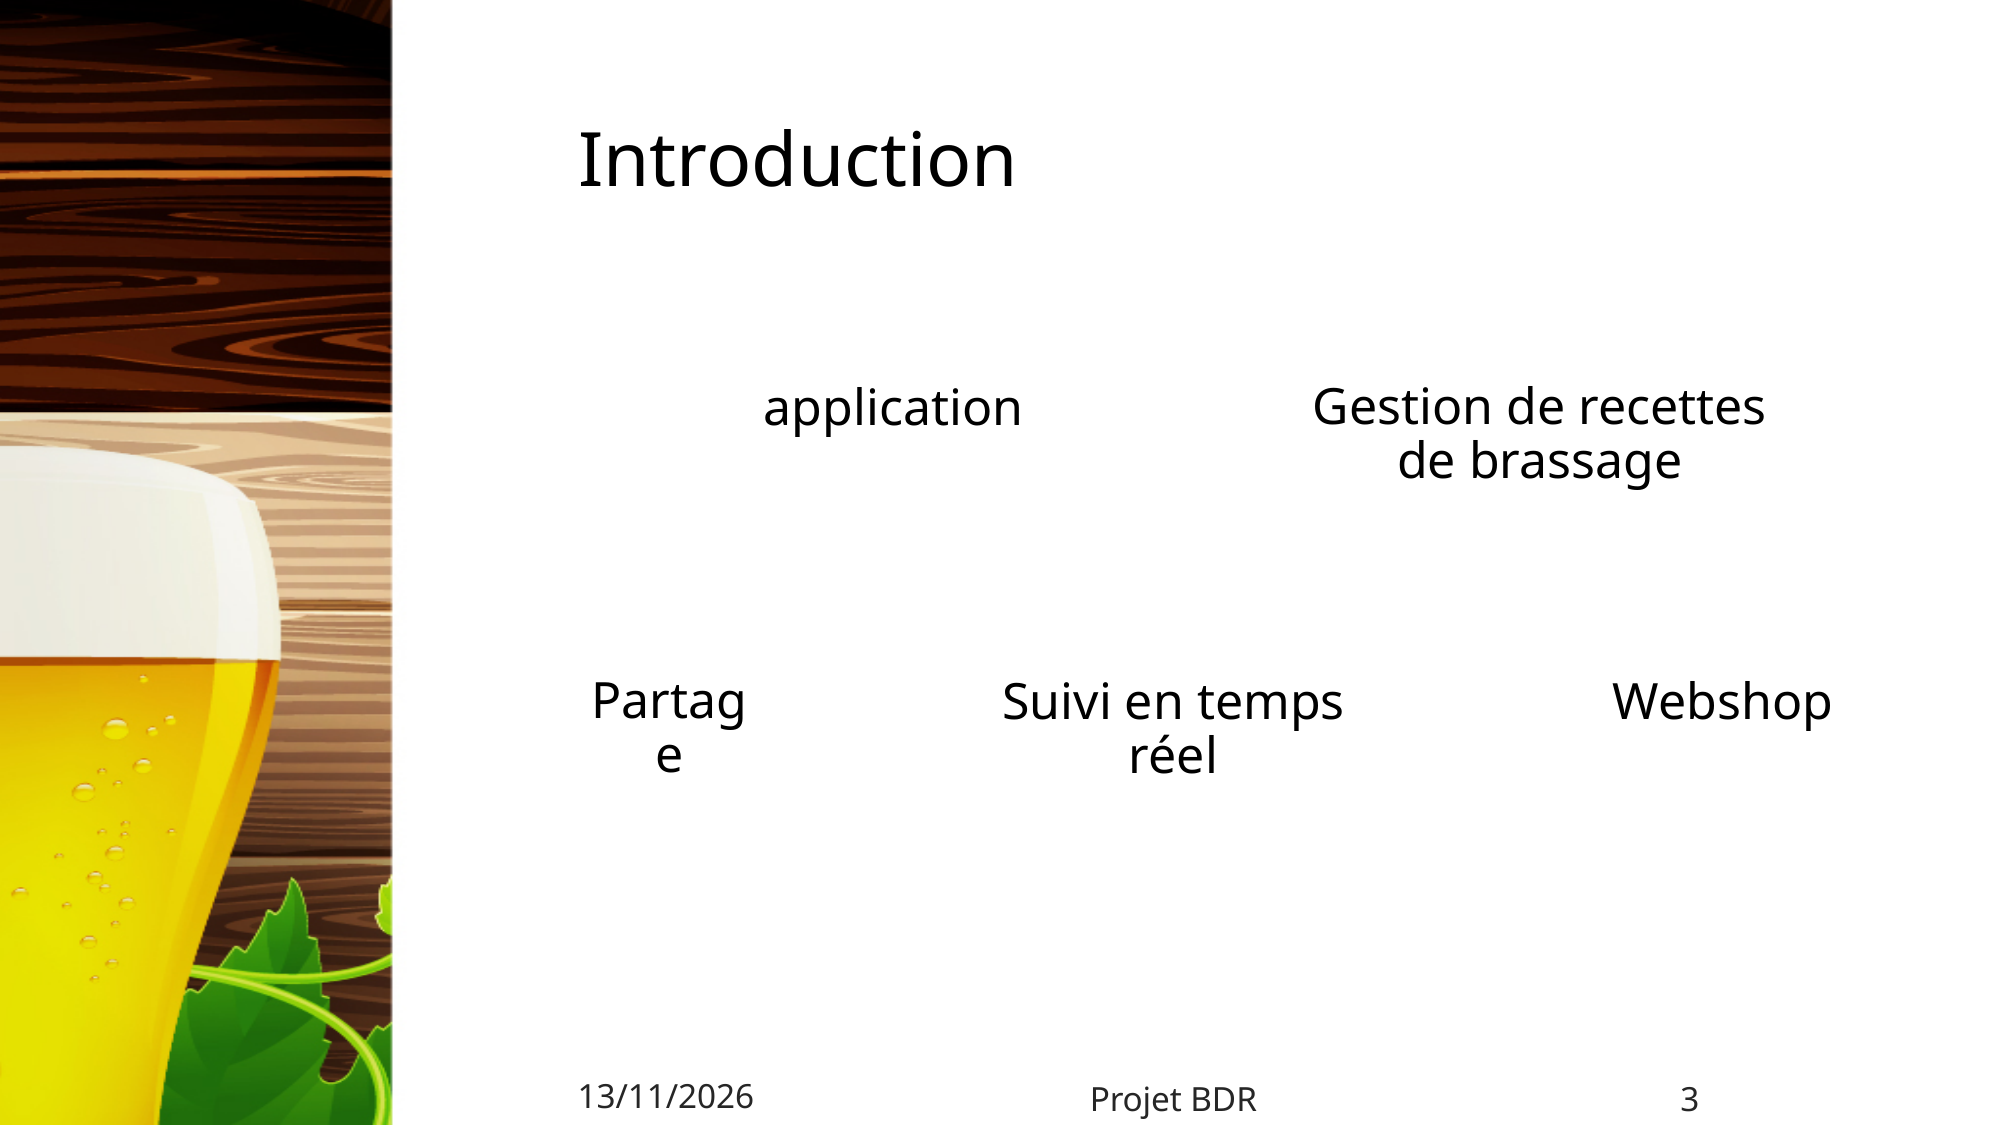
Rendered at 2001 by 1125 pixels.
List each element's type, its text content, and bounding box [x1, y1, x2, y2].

text_box Partage [562, 668, 776, 775]
text_box Webshop [1595, 669, 1851, 776]
text_box 23/01/2023 [563, 1067, 835, 1118]
text_box application [740, 375, 1048, 482]
picture [0, 0, 2001, 1125]
text_box Gestion de recettes de brassage [1288, 374, 1792, 481]
text_box Suivi en temps réel [972, 669, 1375, 776]
text_box Projet BDR [870, 1070, 1477, 1121]
title Introduction [563, 45, 1697, 268]
text_box 3 [1631, 1070, 1715, 1120]
